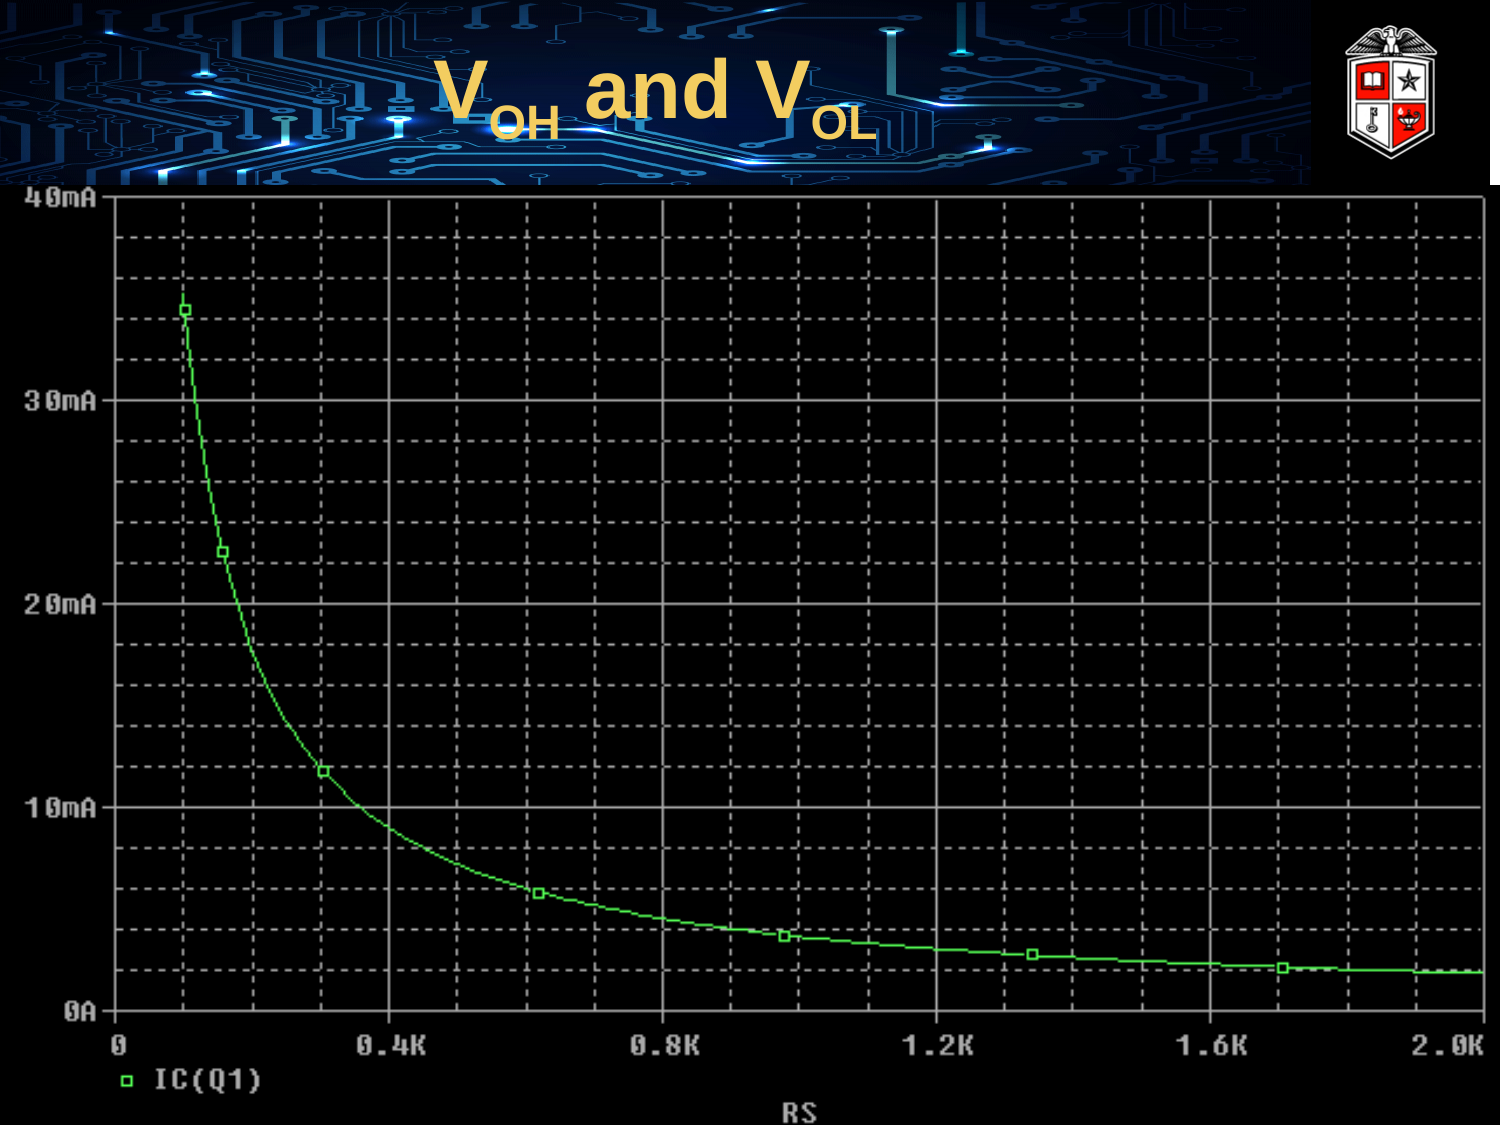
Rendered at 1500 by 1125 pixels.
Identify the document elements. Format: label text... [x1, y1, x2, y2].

text_box VOH and VOL [0, 0, 1311, 185]
picture [0, 0, 1500, 1125]
